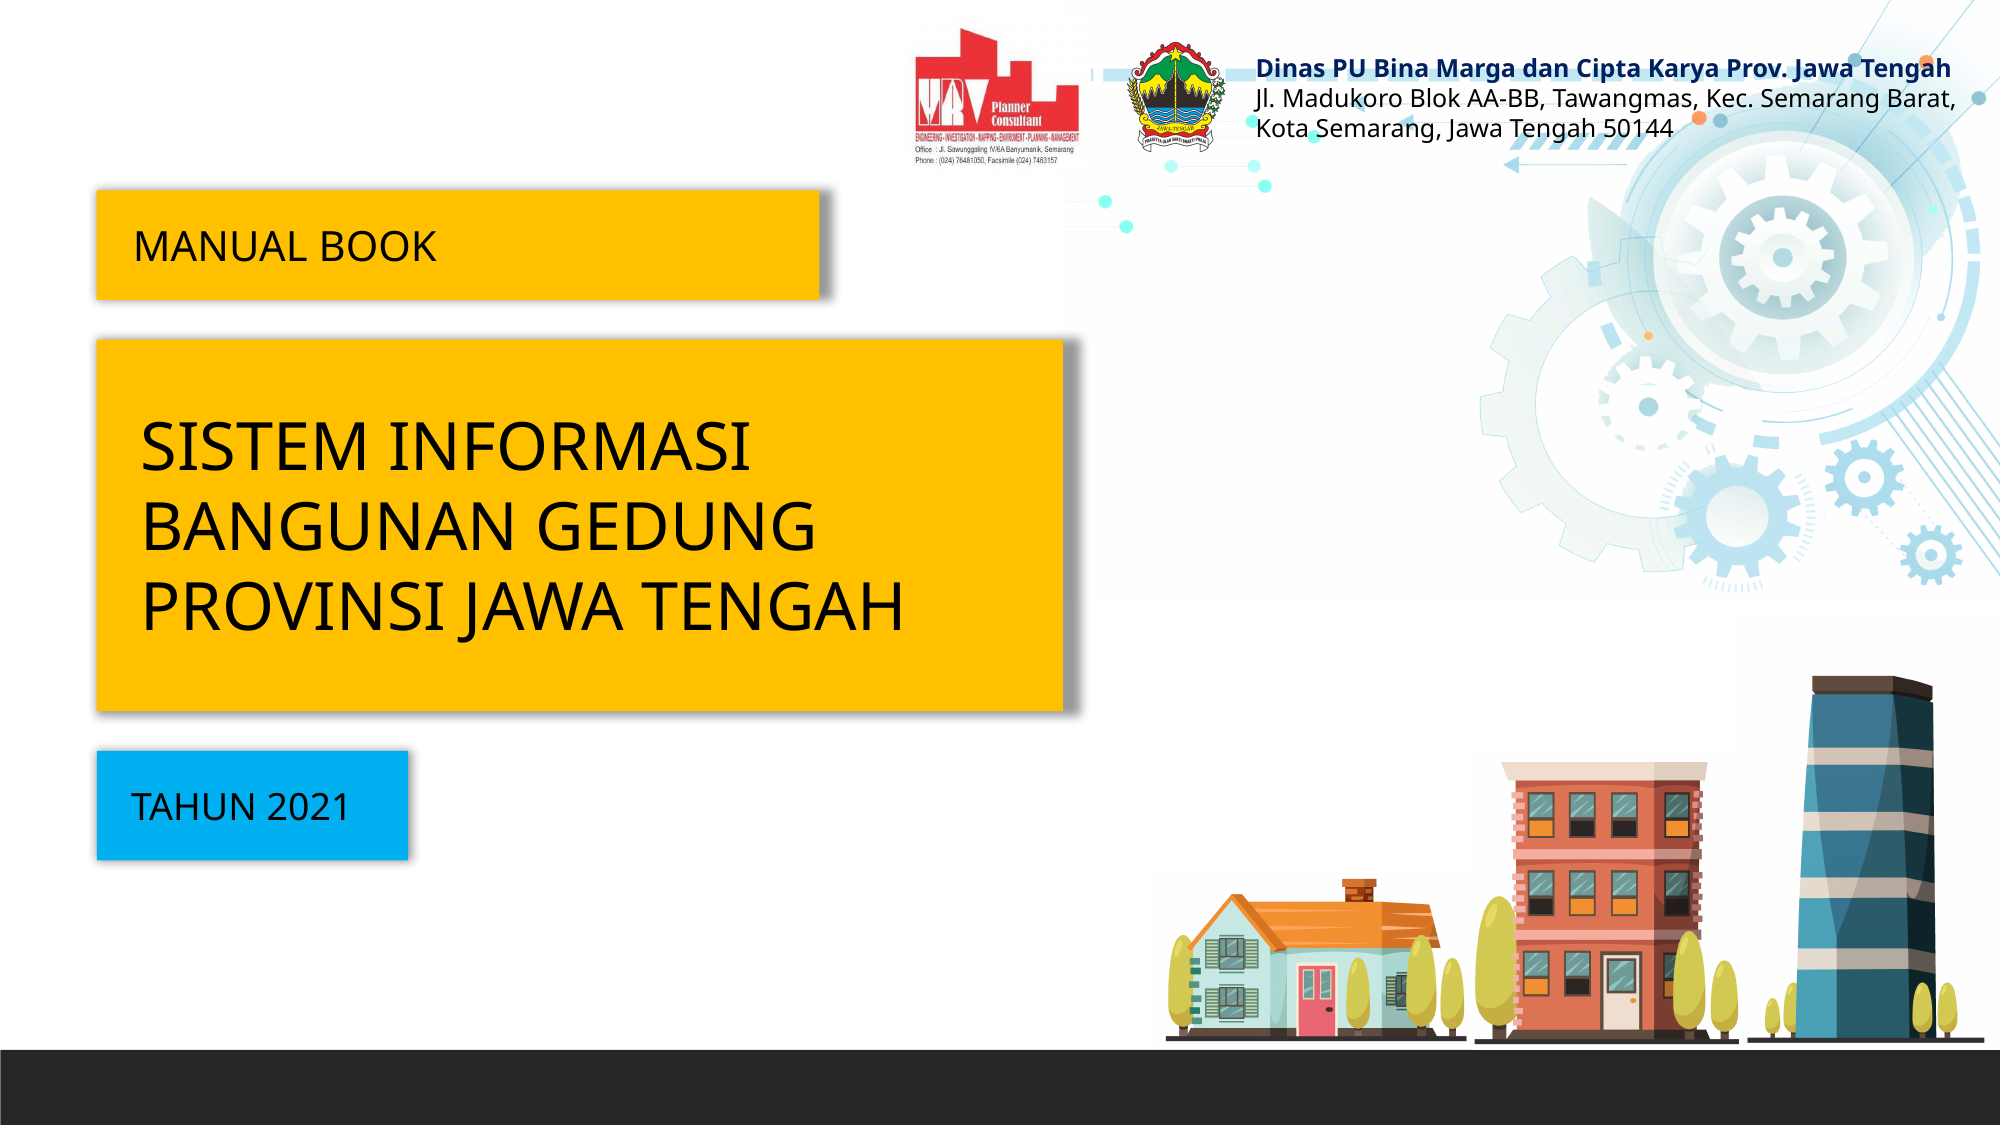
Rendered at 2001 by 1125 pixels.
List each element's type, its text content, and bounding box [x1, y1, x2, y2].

text_box [95, 338, 1064, 712]
picture [905, 0, 2000, 602]
text_box SISTEM INFORMASI BANGUNAN GEDUNG PROVINSI JAWA TENGAH [125, 396, 999, 652]
text_box TAHUN 2021 [95, 750, 409, 862]
text_box MANUAL BOOK [95, 189, 821, 301]
picture [1152, 614, 2000, 1051]
